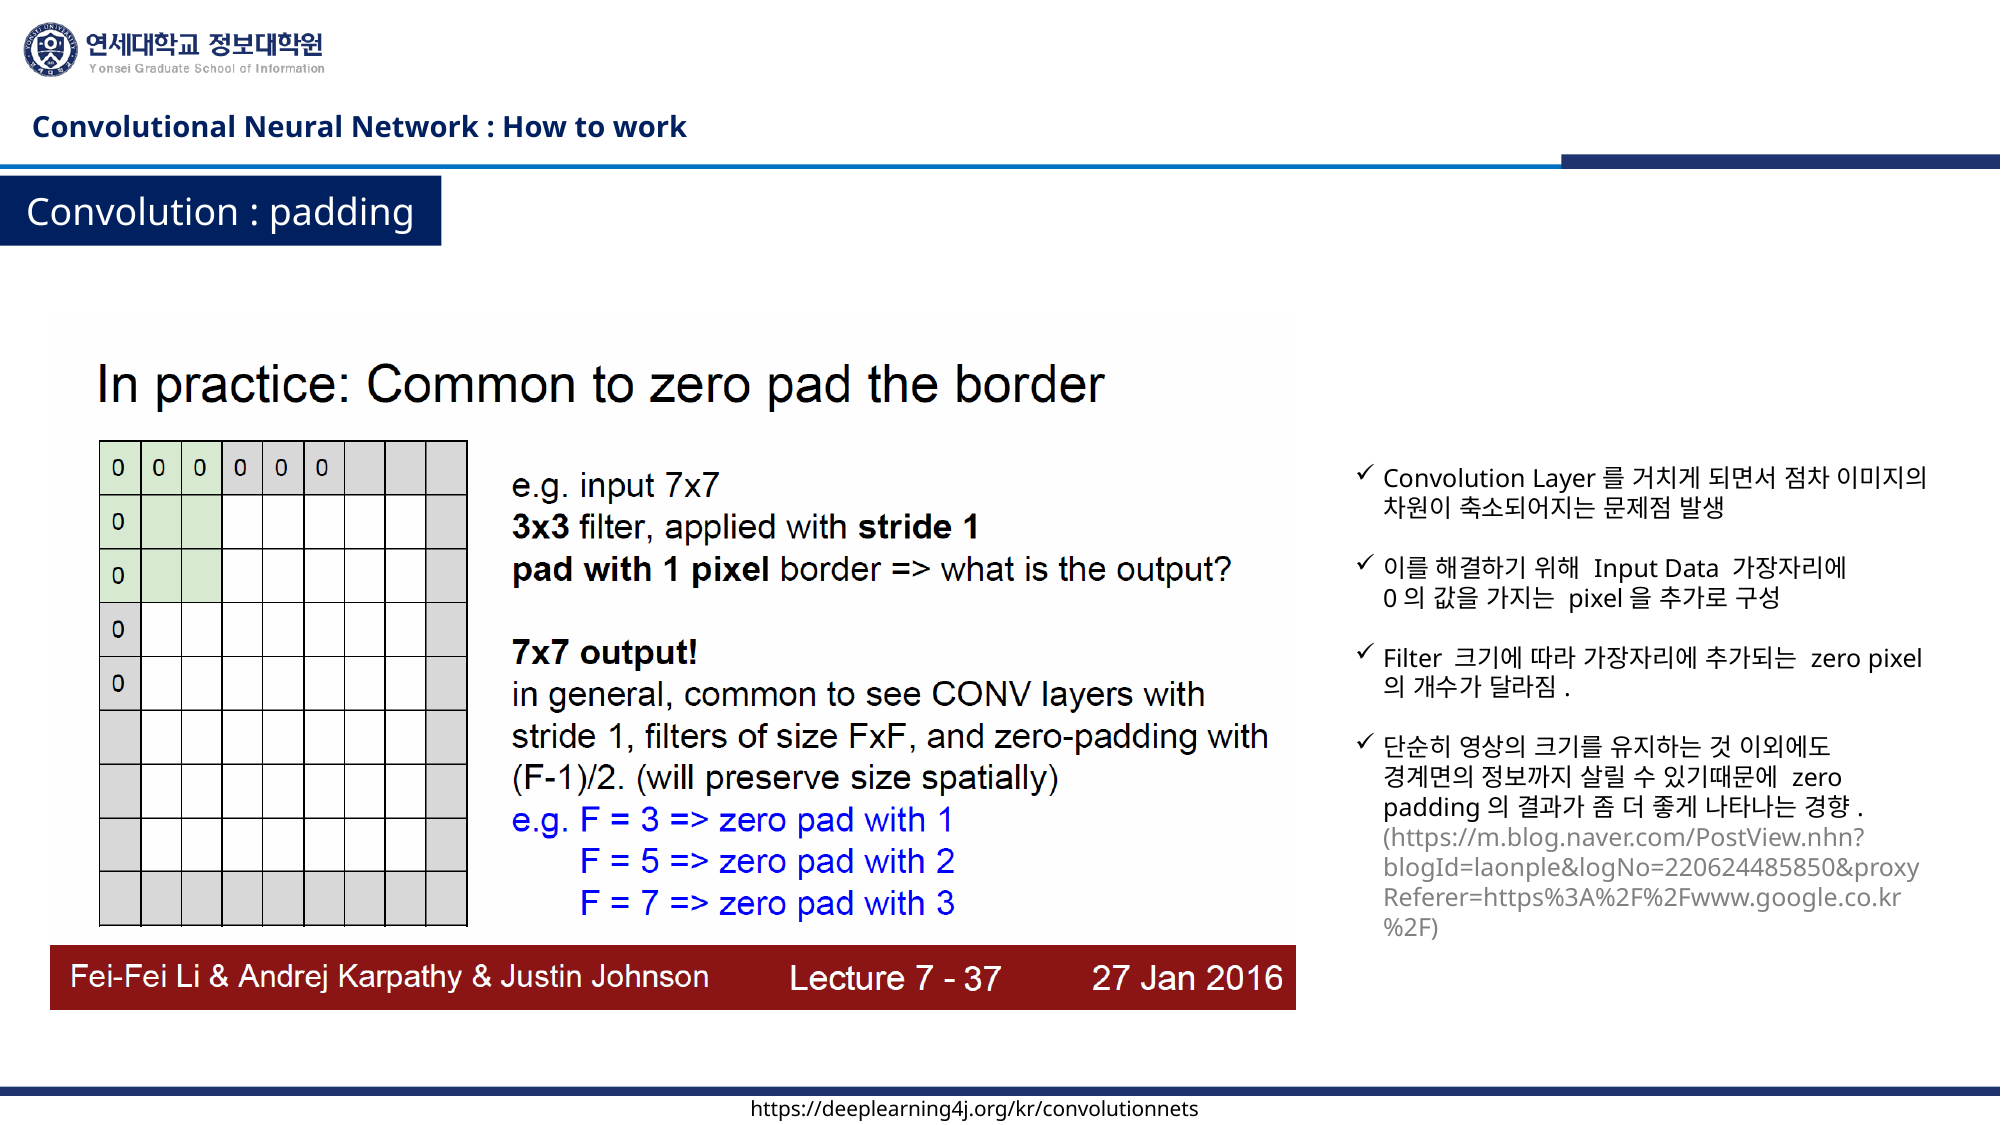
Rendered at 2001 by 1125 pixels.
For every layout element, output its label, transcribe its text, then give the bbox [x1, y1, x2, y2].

text_box Convolutional Neural Network : How to work [17, 100, 715, 151]
picture [22, 20, 336, 81]
text_box Convolution Layer를 거치게 되면서 점차 이미지의 차원이 축소되어지는 문제점 발생 이를 해결하기 위해 Input Data 가장자리에 0의 값을 가지는 pixel을 추가로 구성 Filter 크기에 따라 가장자리에 추가되는 zero pixel의 개수가 달라짐. 단순히 영상의 크기를 유지하는 것 이외에도 경계면의 정보까지 살릴 수 있기때문에 zero padding의 결과가 좀 더 좋게 나타나는 경향. (https://m.blog.naver.com/PostView.nhn?blogId=laonple&logNo=220624485850&proxyReferer=https%3A%2F%2Fwww.google.co.kr%2F) [1340, 455, 1946, 949]
text_box [0, 1086, 2000, 1097]
picture [49, 317, 1296, 1010]
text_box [0, 154, 2000, 169]
text_box https://deeplearning4j.org/kr/convolutionnets [735, 1088, 1214, 1125]
text_box Convolution : padding [0, 174, 442, 247]
